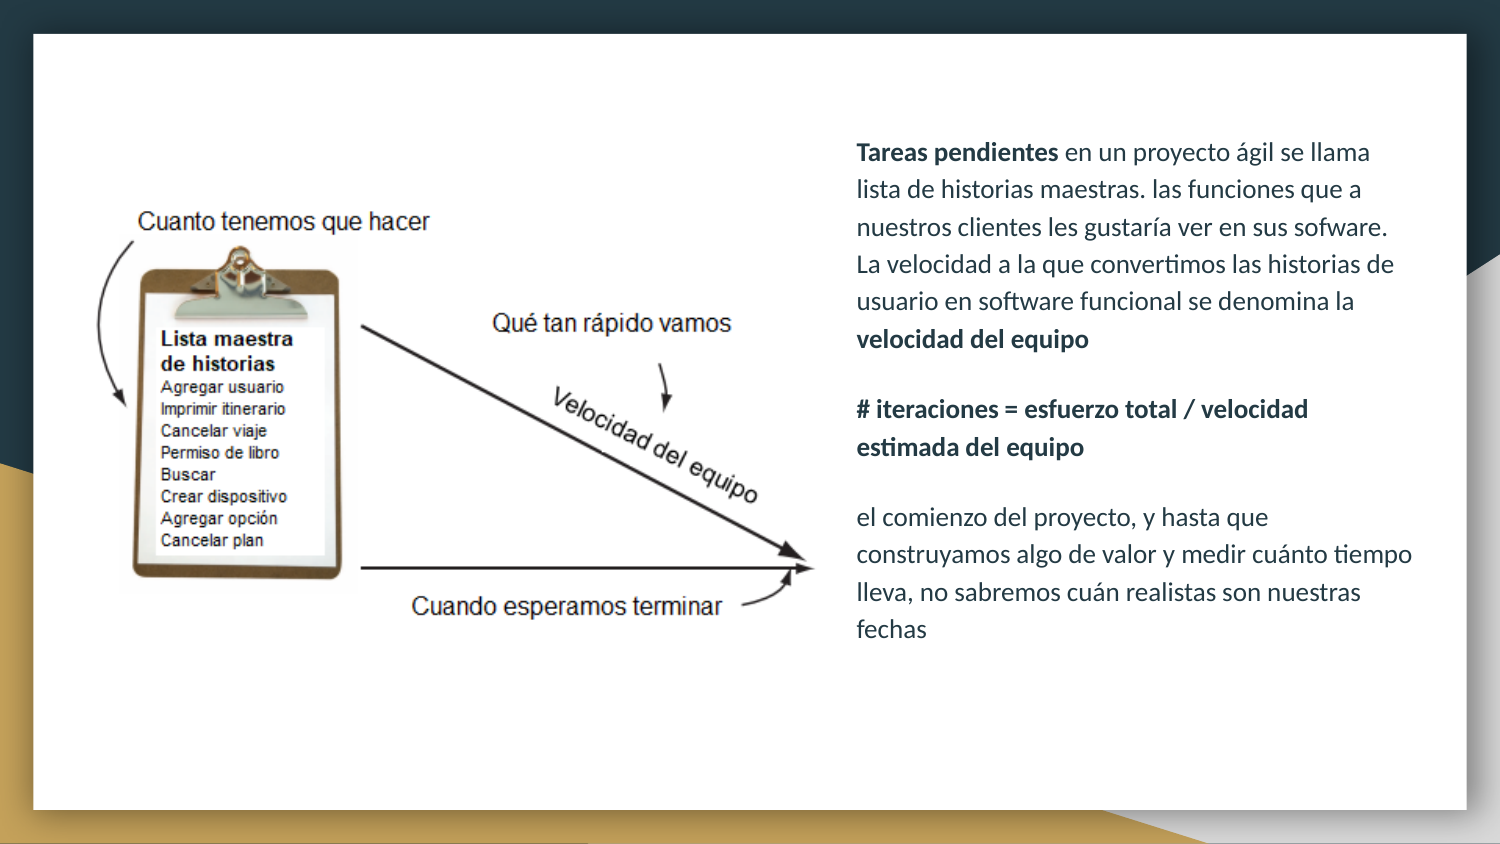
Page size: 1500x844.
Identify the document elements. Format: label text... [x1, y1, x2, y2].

list Tareas pendientes en un proyecto ágil se llama lista de historias maestras. las funciones que a nuestros clientes les gustaría ver en sus sofware. La velocidad a la que convertimos las historias de usuario en software funcional se denomina la velocidad del equipo # iteraciones = esfuerzo total / velocidad estimada del equipo el comienzo del proyecto, y hasta que construyamos algo de valor y medir cuánto tiempo lleva, no sabremos cuán realistas son nuestras fechas [841, 114, 1430, 716]
picture [67, 160, 868, 670]
